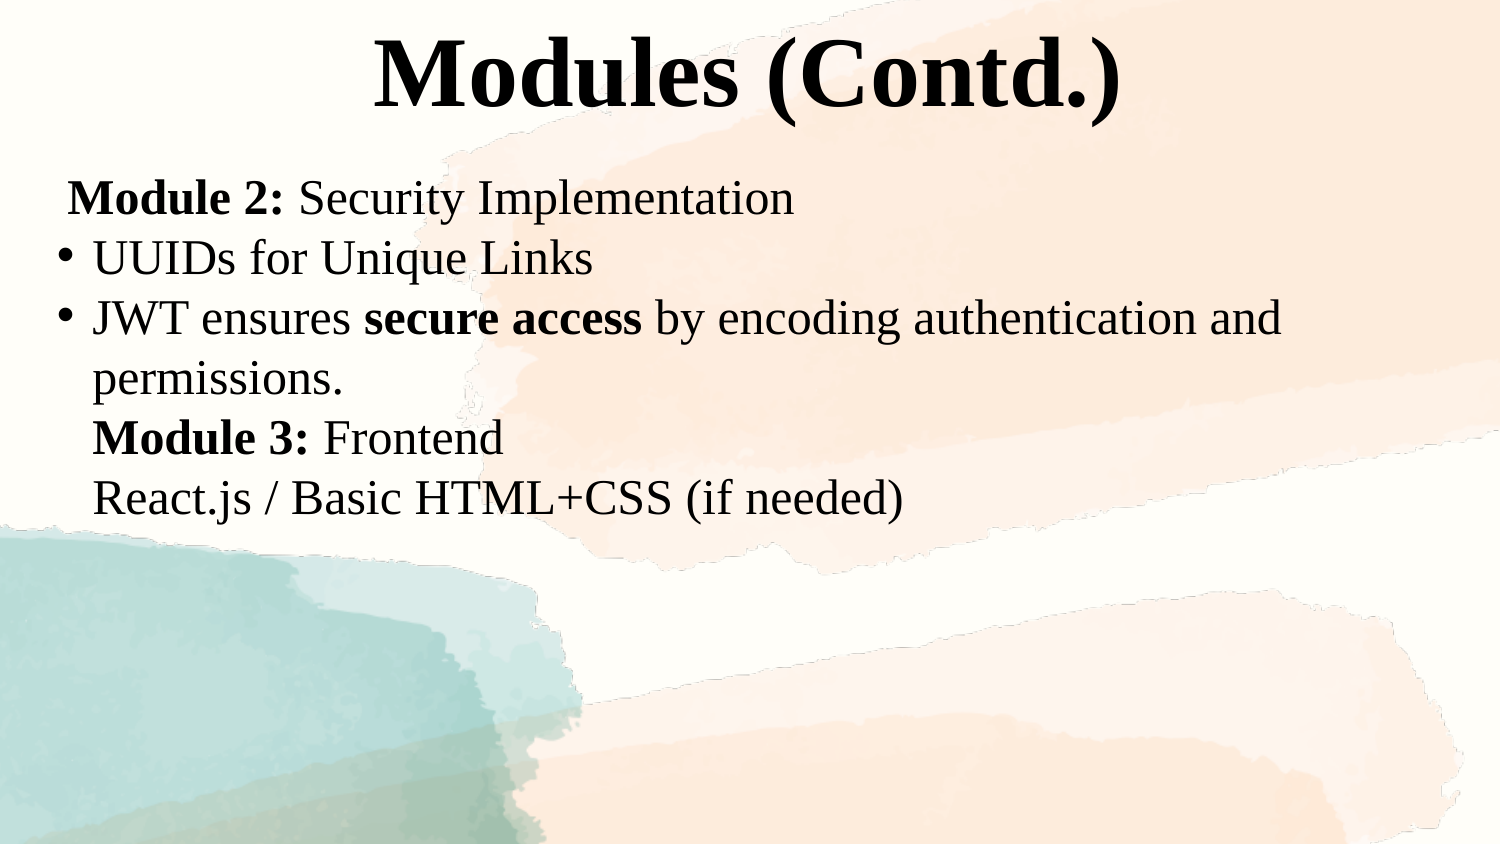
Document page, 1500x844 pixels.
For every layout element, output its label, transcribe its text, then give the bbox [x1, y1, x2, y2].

text_box Module 2: Security Implementation UUIDs for Unique Links JWT ensures secure access by encoding authentication and permissions. Module 3: Frontend React.js / Basic HTML+CSS (if needed) [2, 157, 1495, 652]
picture [0, 0, 1500, 844]
text_box Modules (Contd.) [0, 0, 1499, 150]
